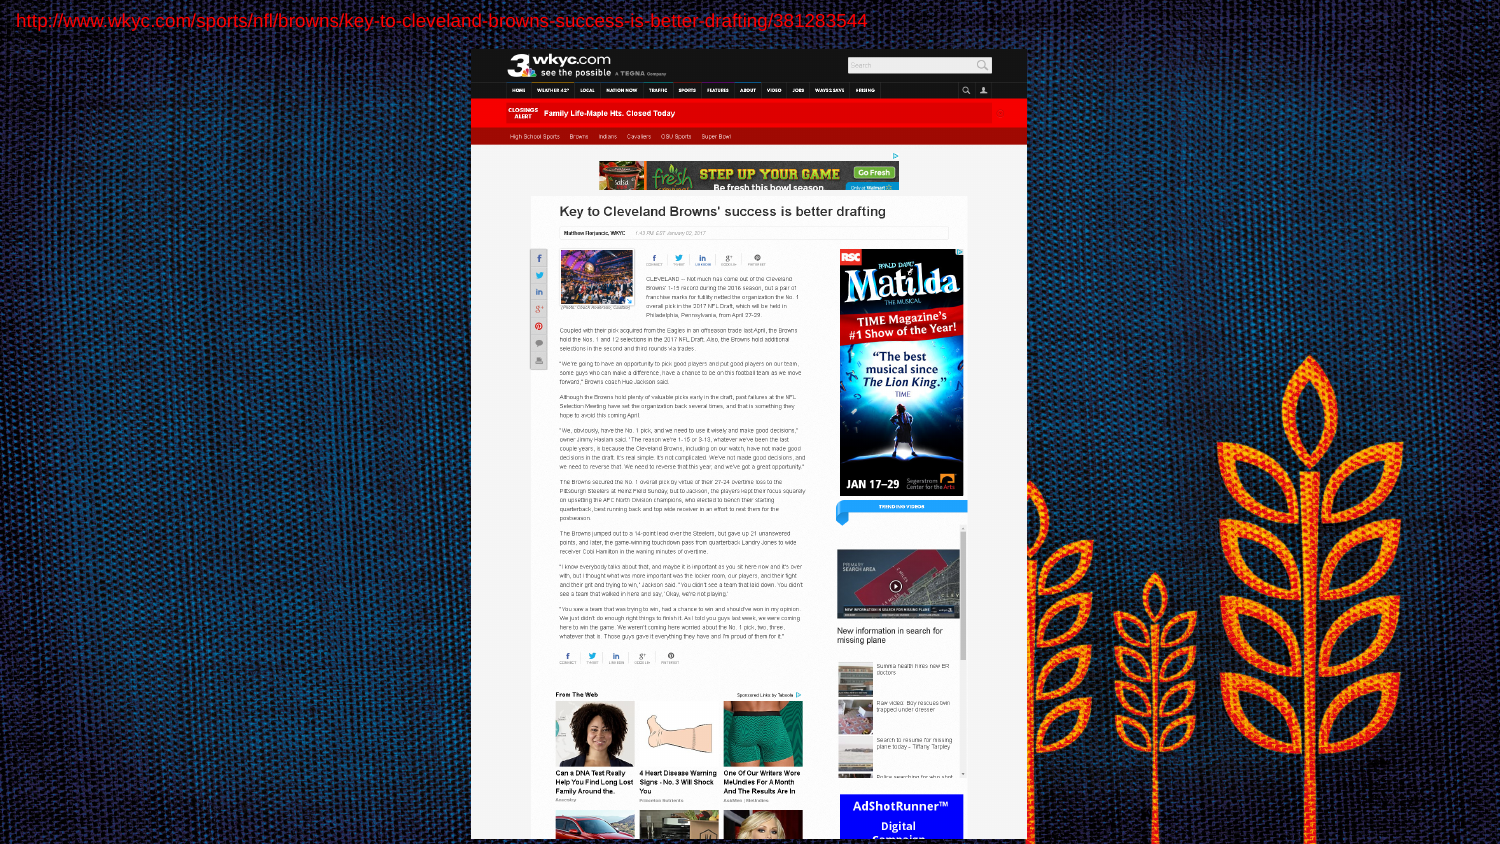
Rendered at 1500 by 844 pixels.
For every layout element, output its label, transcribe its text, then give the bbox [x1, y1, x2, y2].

picture [0, 0, 1500, 844]
text_box http://www.wkyc.com/sports/nfl/browns/key-to-cleveland-browns-success-is-better-drafting/381283544 [1, 1, 1380, 92]
